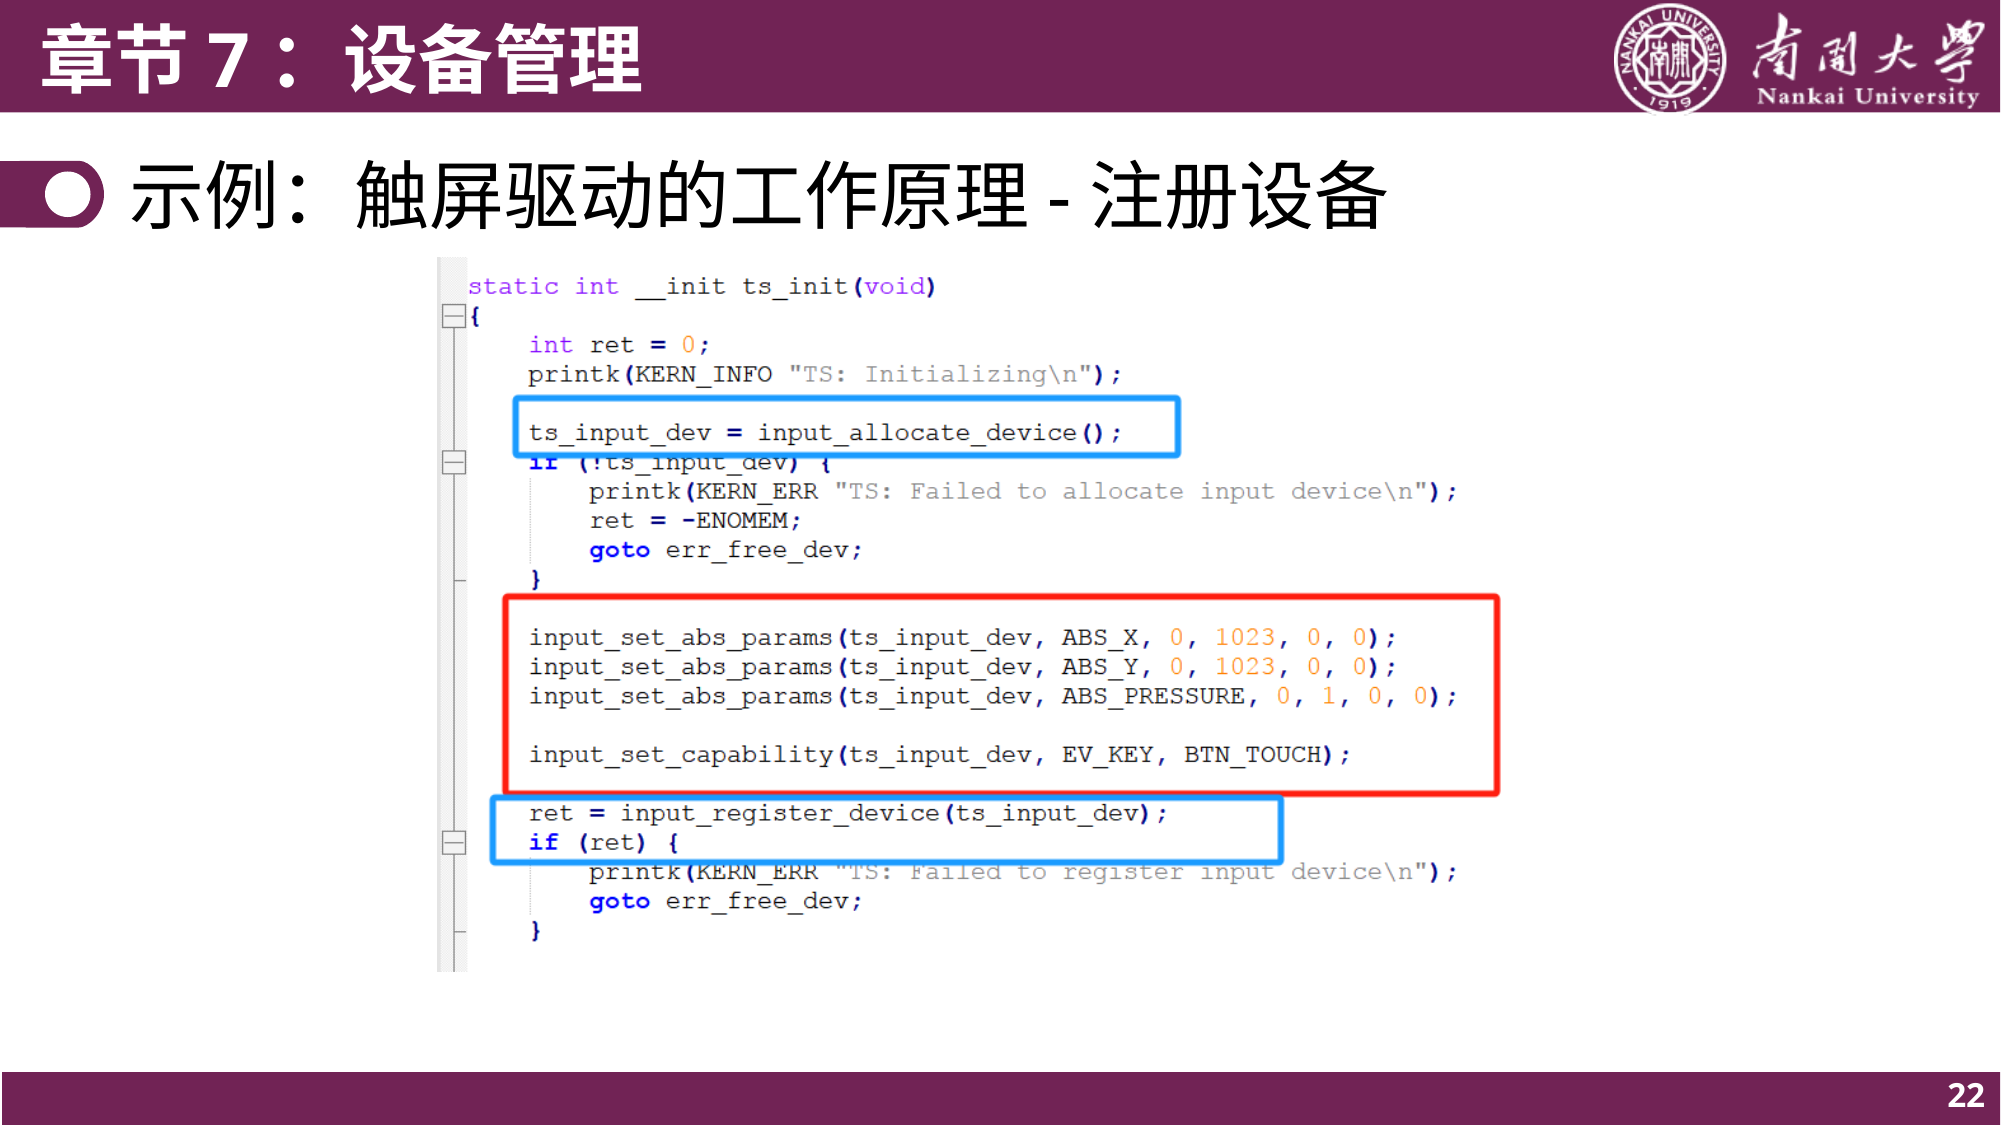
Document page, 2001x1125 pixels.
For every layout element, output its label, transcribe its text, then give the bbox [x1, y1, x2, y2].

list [437, 257, 1563, 972]
picture [1614, 2, 2001, 120]
slide_number 22 [1550, 1070, 2000, 1124]
title 示例：触屏驱动的工作原理-注册设备 [114, 143, 1886, 255]
